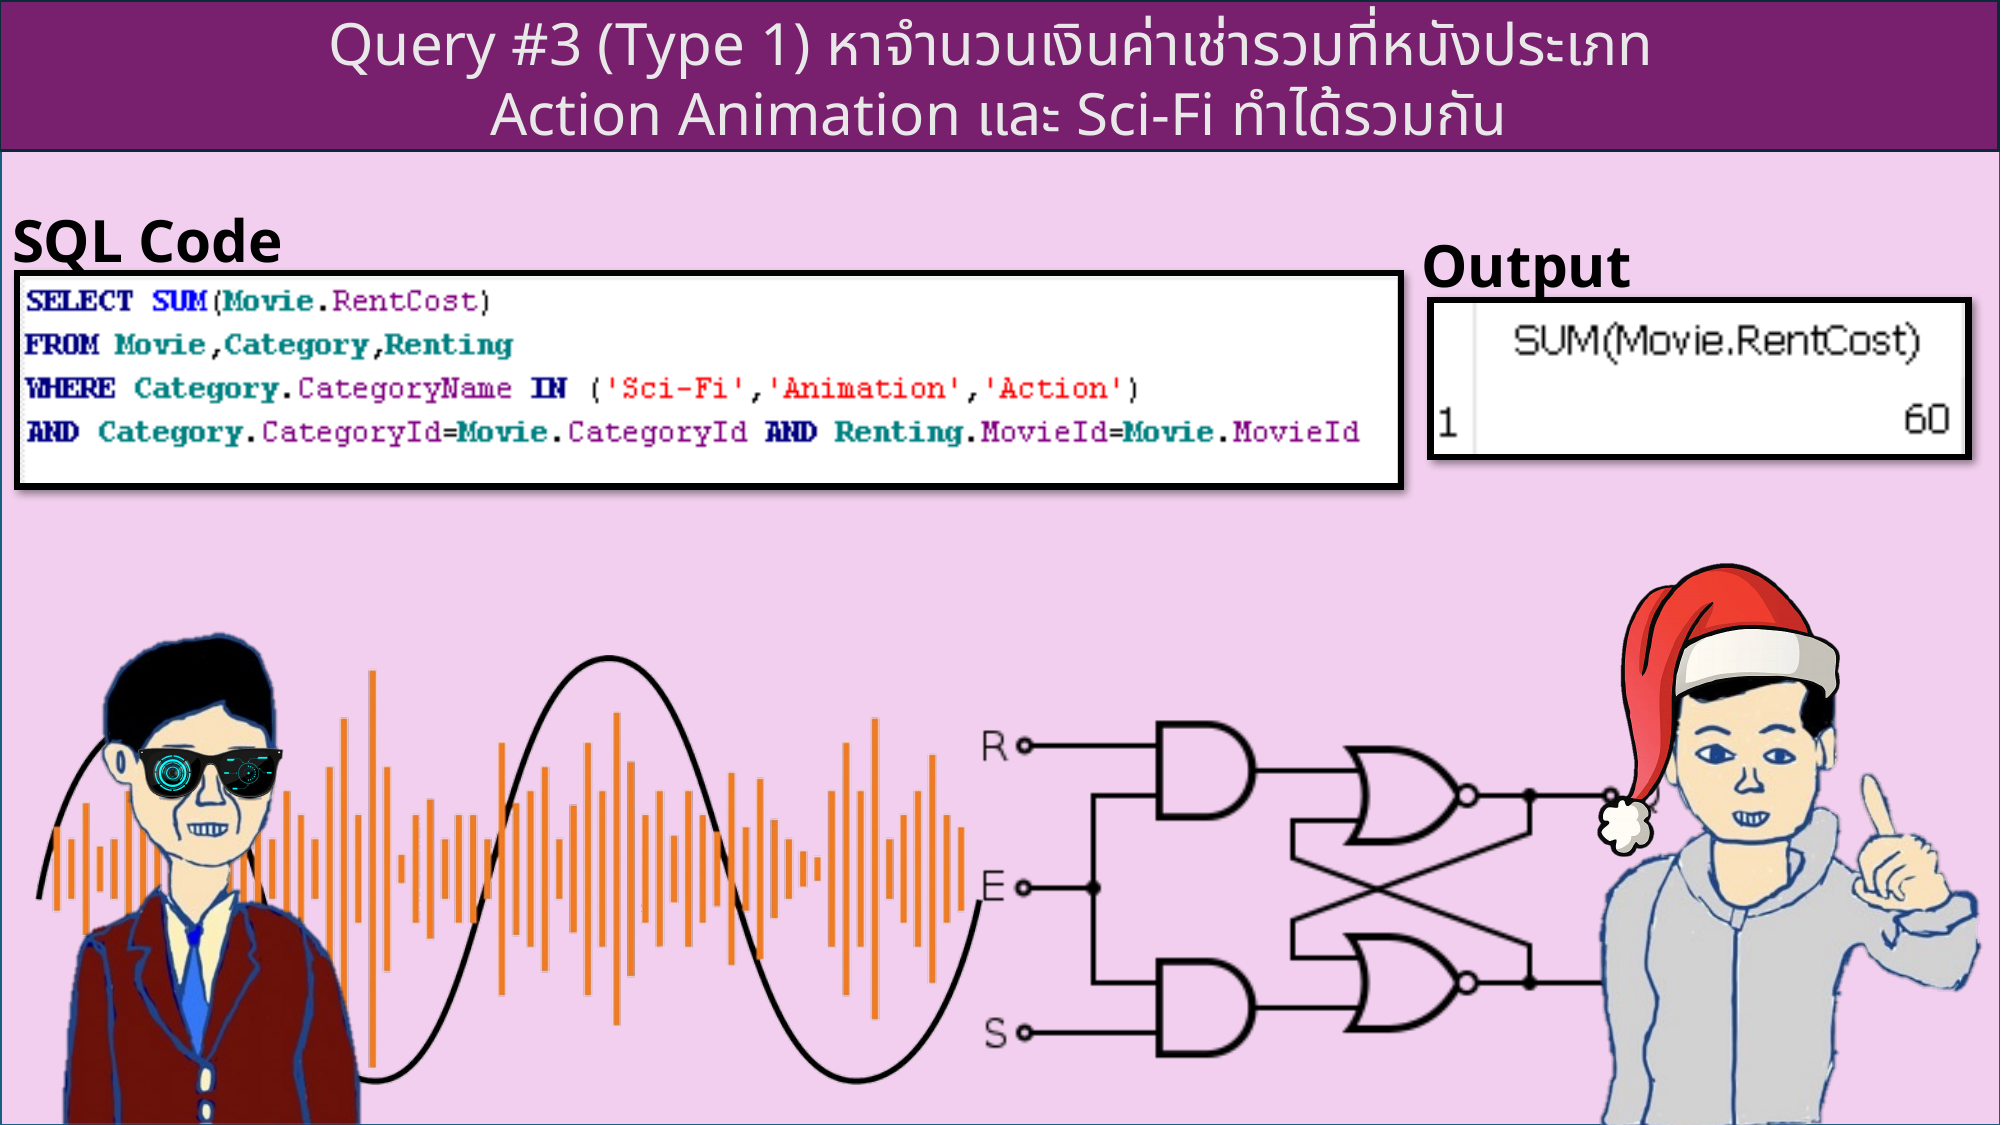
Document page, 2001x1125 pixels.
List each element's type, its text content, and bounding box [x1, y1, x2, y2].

text_box SQL Code [0, 197, 298, 282]
text_box [1684, 0, 2000, 152]
text_box Output [1406, 221, 1647, 307]
picture [19, 275, 1399, 484]
picture [19, 562, 1999, 1125]
picture [1433, 302, 1966, 455]
text_box [0, 0, 313, 152]
text_box Query #3 (Type 1) หาจำนวนเงินค่าเช่ารวมที่หนังประเภท Action Animation และ Sci-Fi ทำได้รวมกัน [313, 0, 1684, 255]
text_box [0, 152, 2000, 1125]
